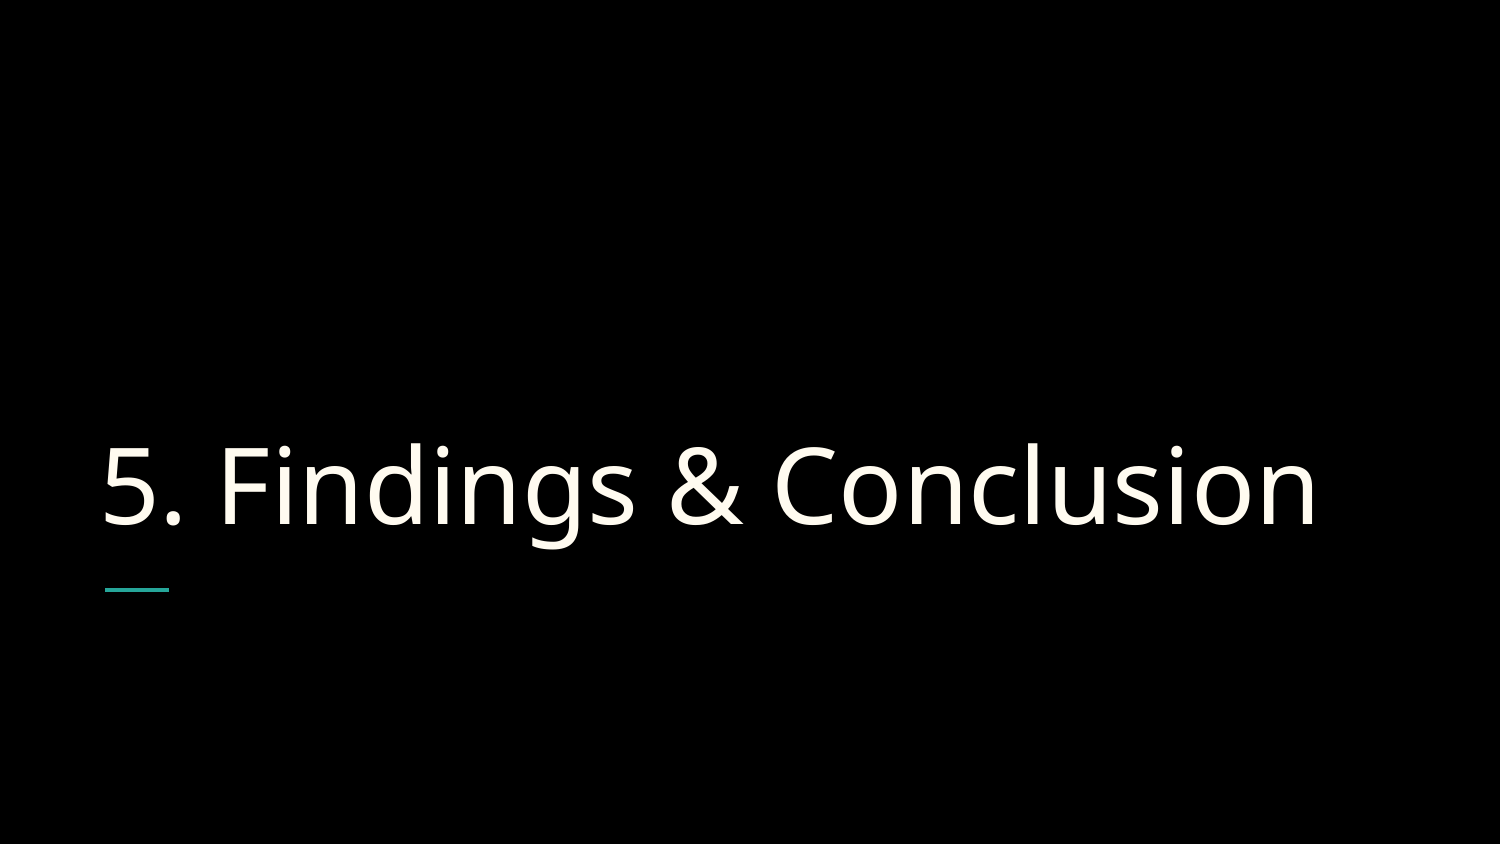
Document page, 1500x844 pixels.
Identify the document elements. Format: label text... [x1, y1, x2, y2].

title 5. Findings & Conclusion [84, 310, 1416, 561]
